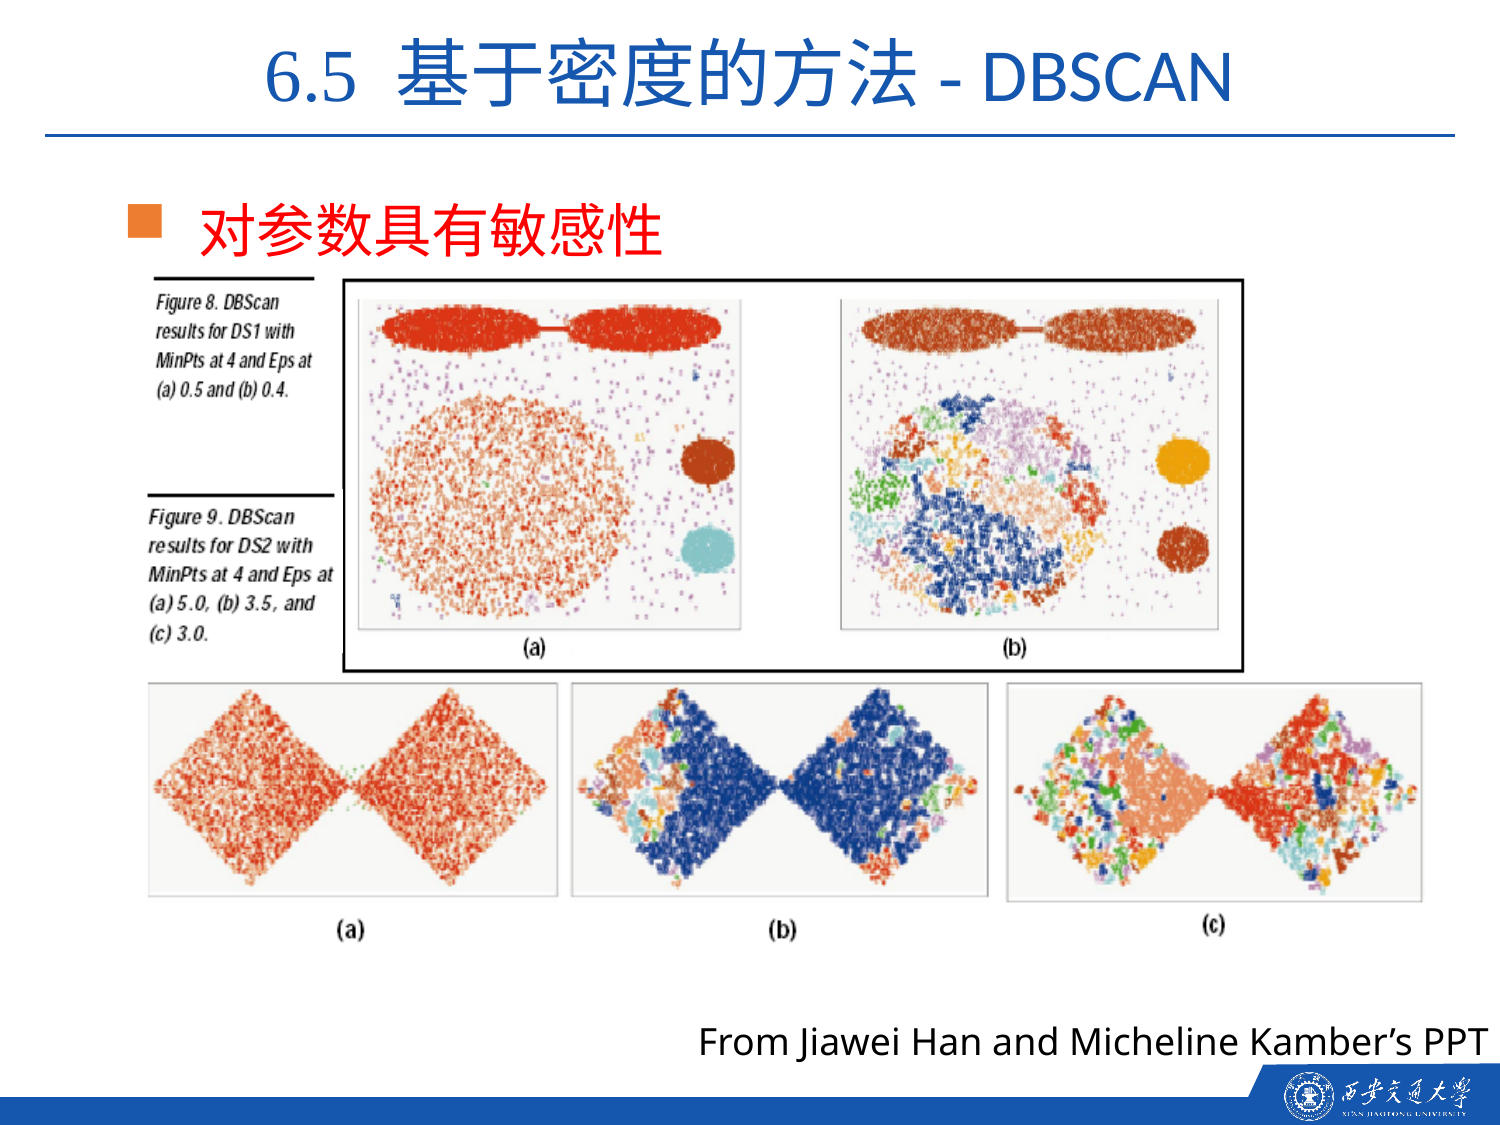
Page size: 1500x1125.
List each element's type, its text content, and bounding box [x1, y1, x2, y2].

picture [133, 266, 1426, 945]
text_box 6.5 基于密度的方法- DBSCAN [0, 19, 1500, 124]
text_box 对参数具有敏感性 [31, 172, 1457, 1004]
text_box From Jiawei Han and Micheline Kamber’s PPT [683, 1006, 1500, 1071]
